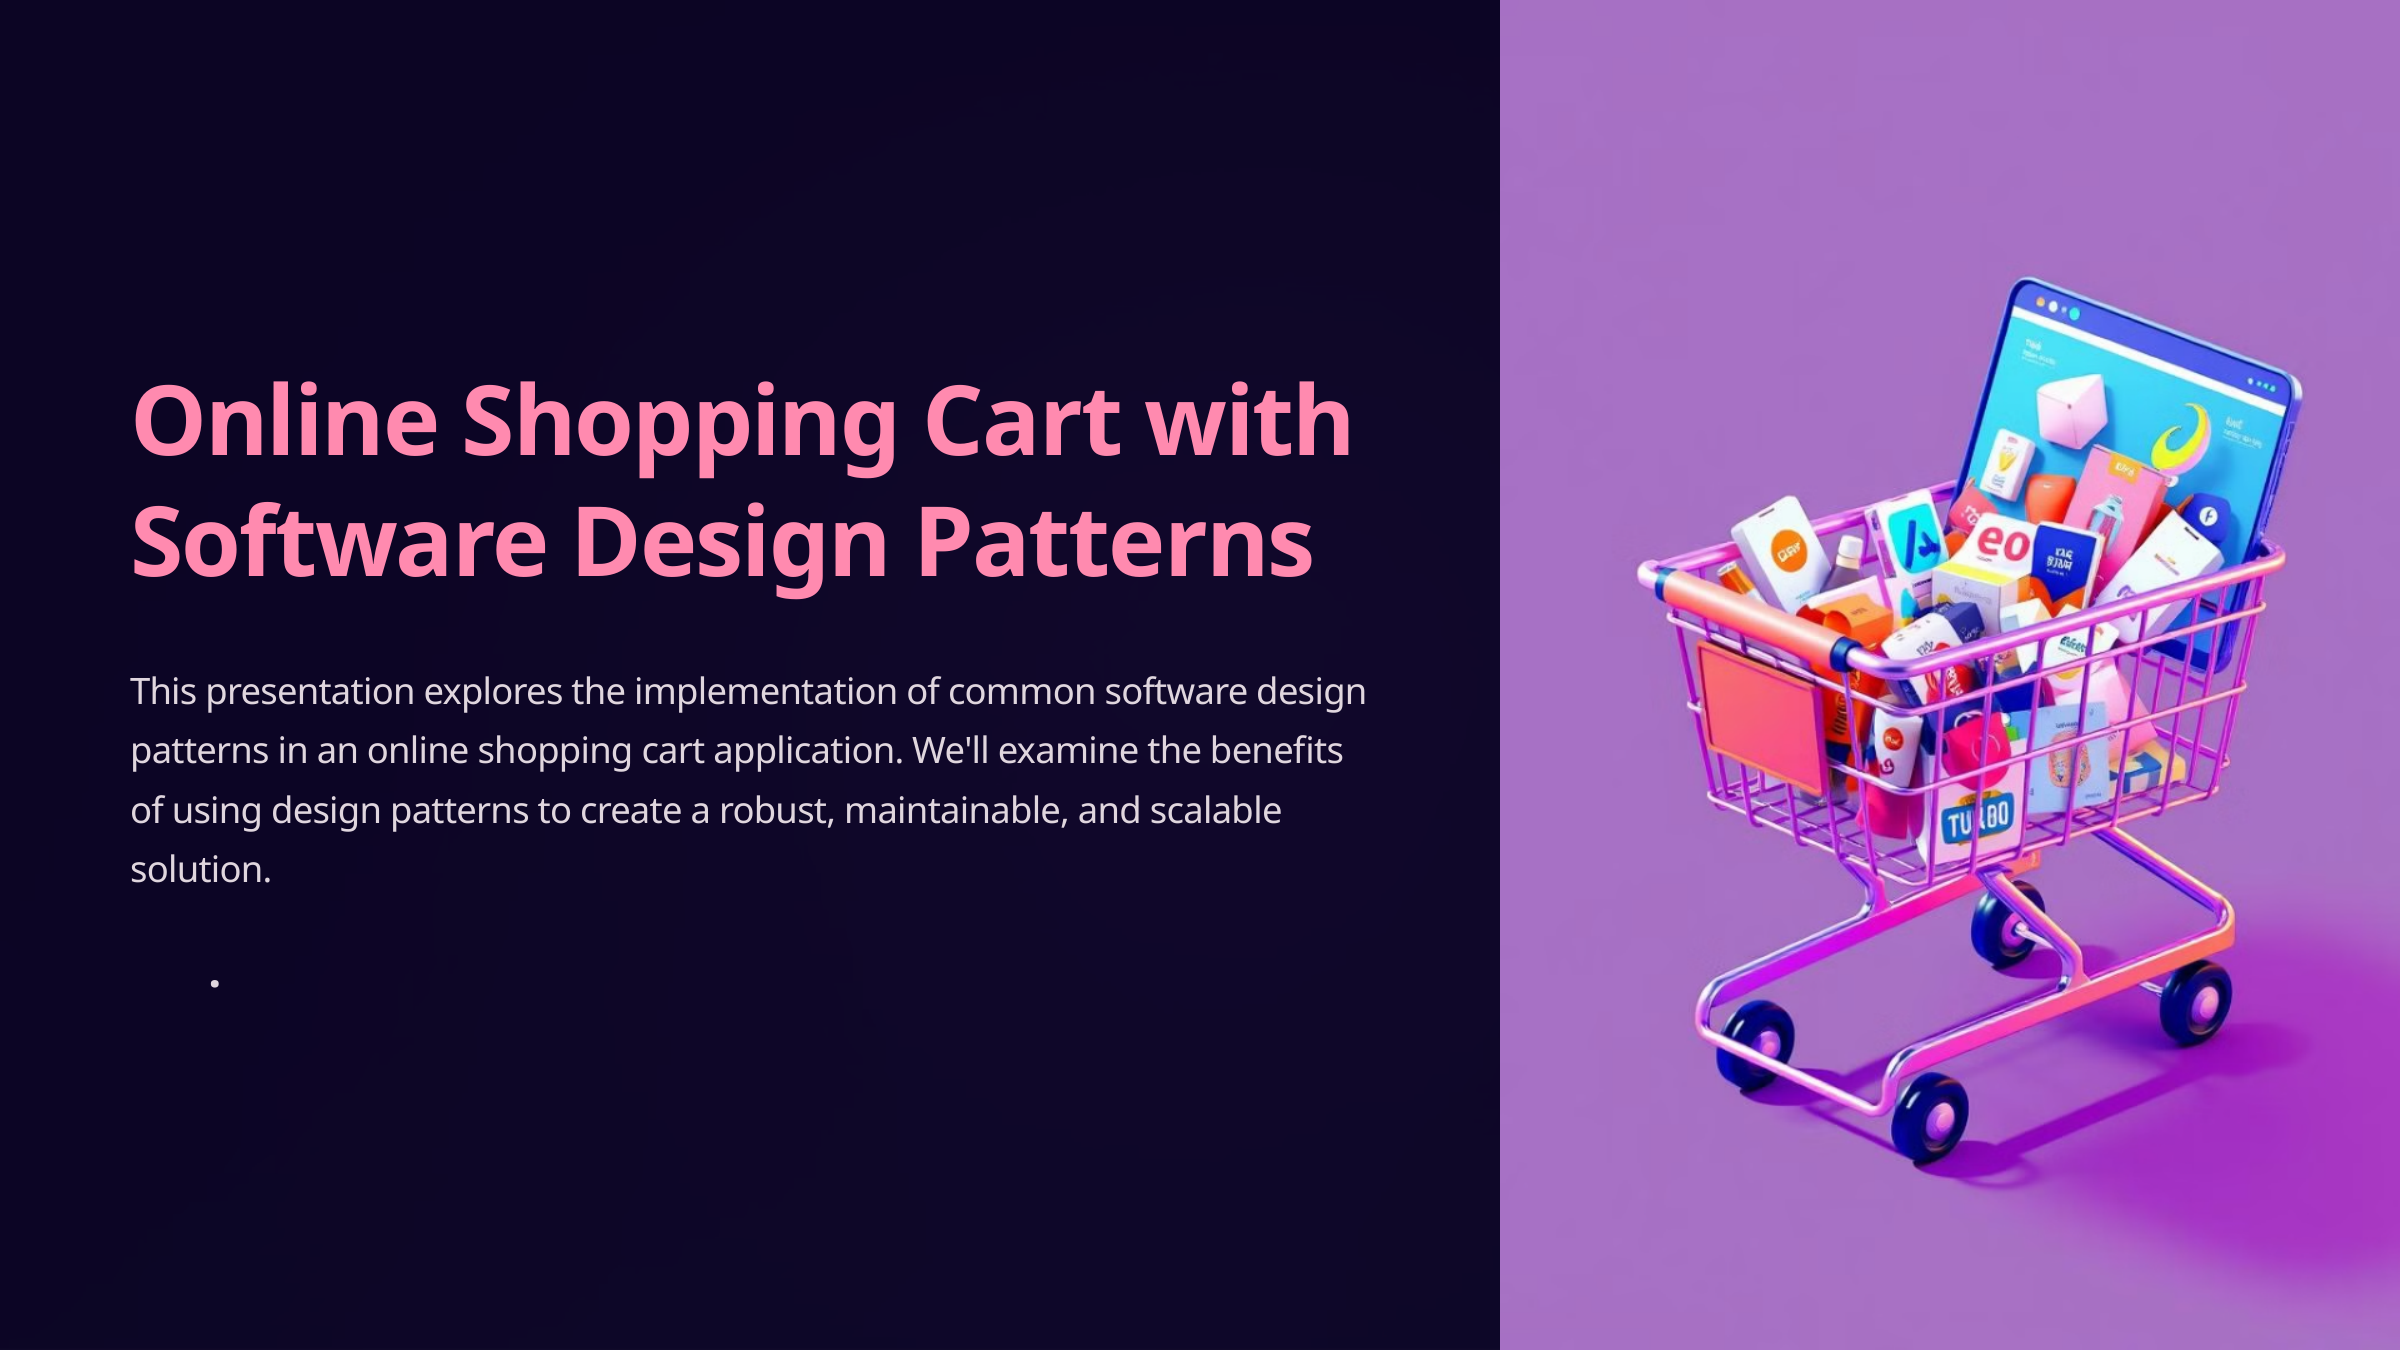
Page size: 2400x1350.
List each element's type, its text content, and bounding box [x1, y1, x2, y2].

text_box This presentation explores the implementation of common software design patterns in an online shopping cart application. We'll examine the benefits of using design patterns to create a robust, maintainable, and scalable solution. [130, 652, 1370, 891]
text_box Online Shopping Cart with Software Design Patterns [130, 352, 1370, 597]
picture [1499, 0, 2400, 1350]
text_box . [208, 932, 368, 998]
